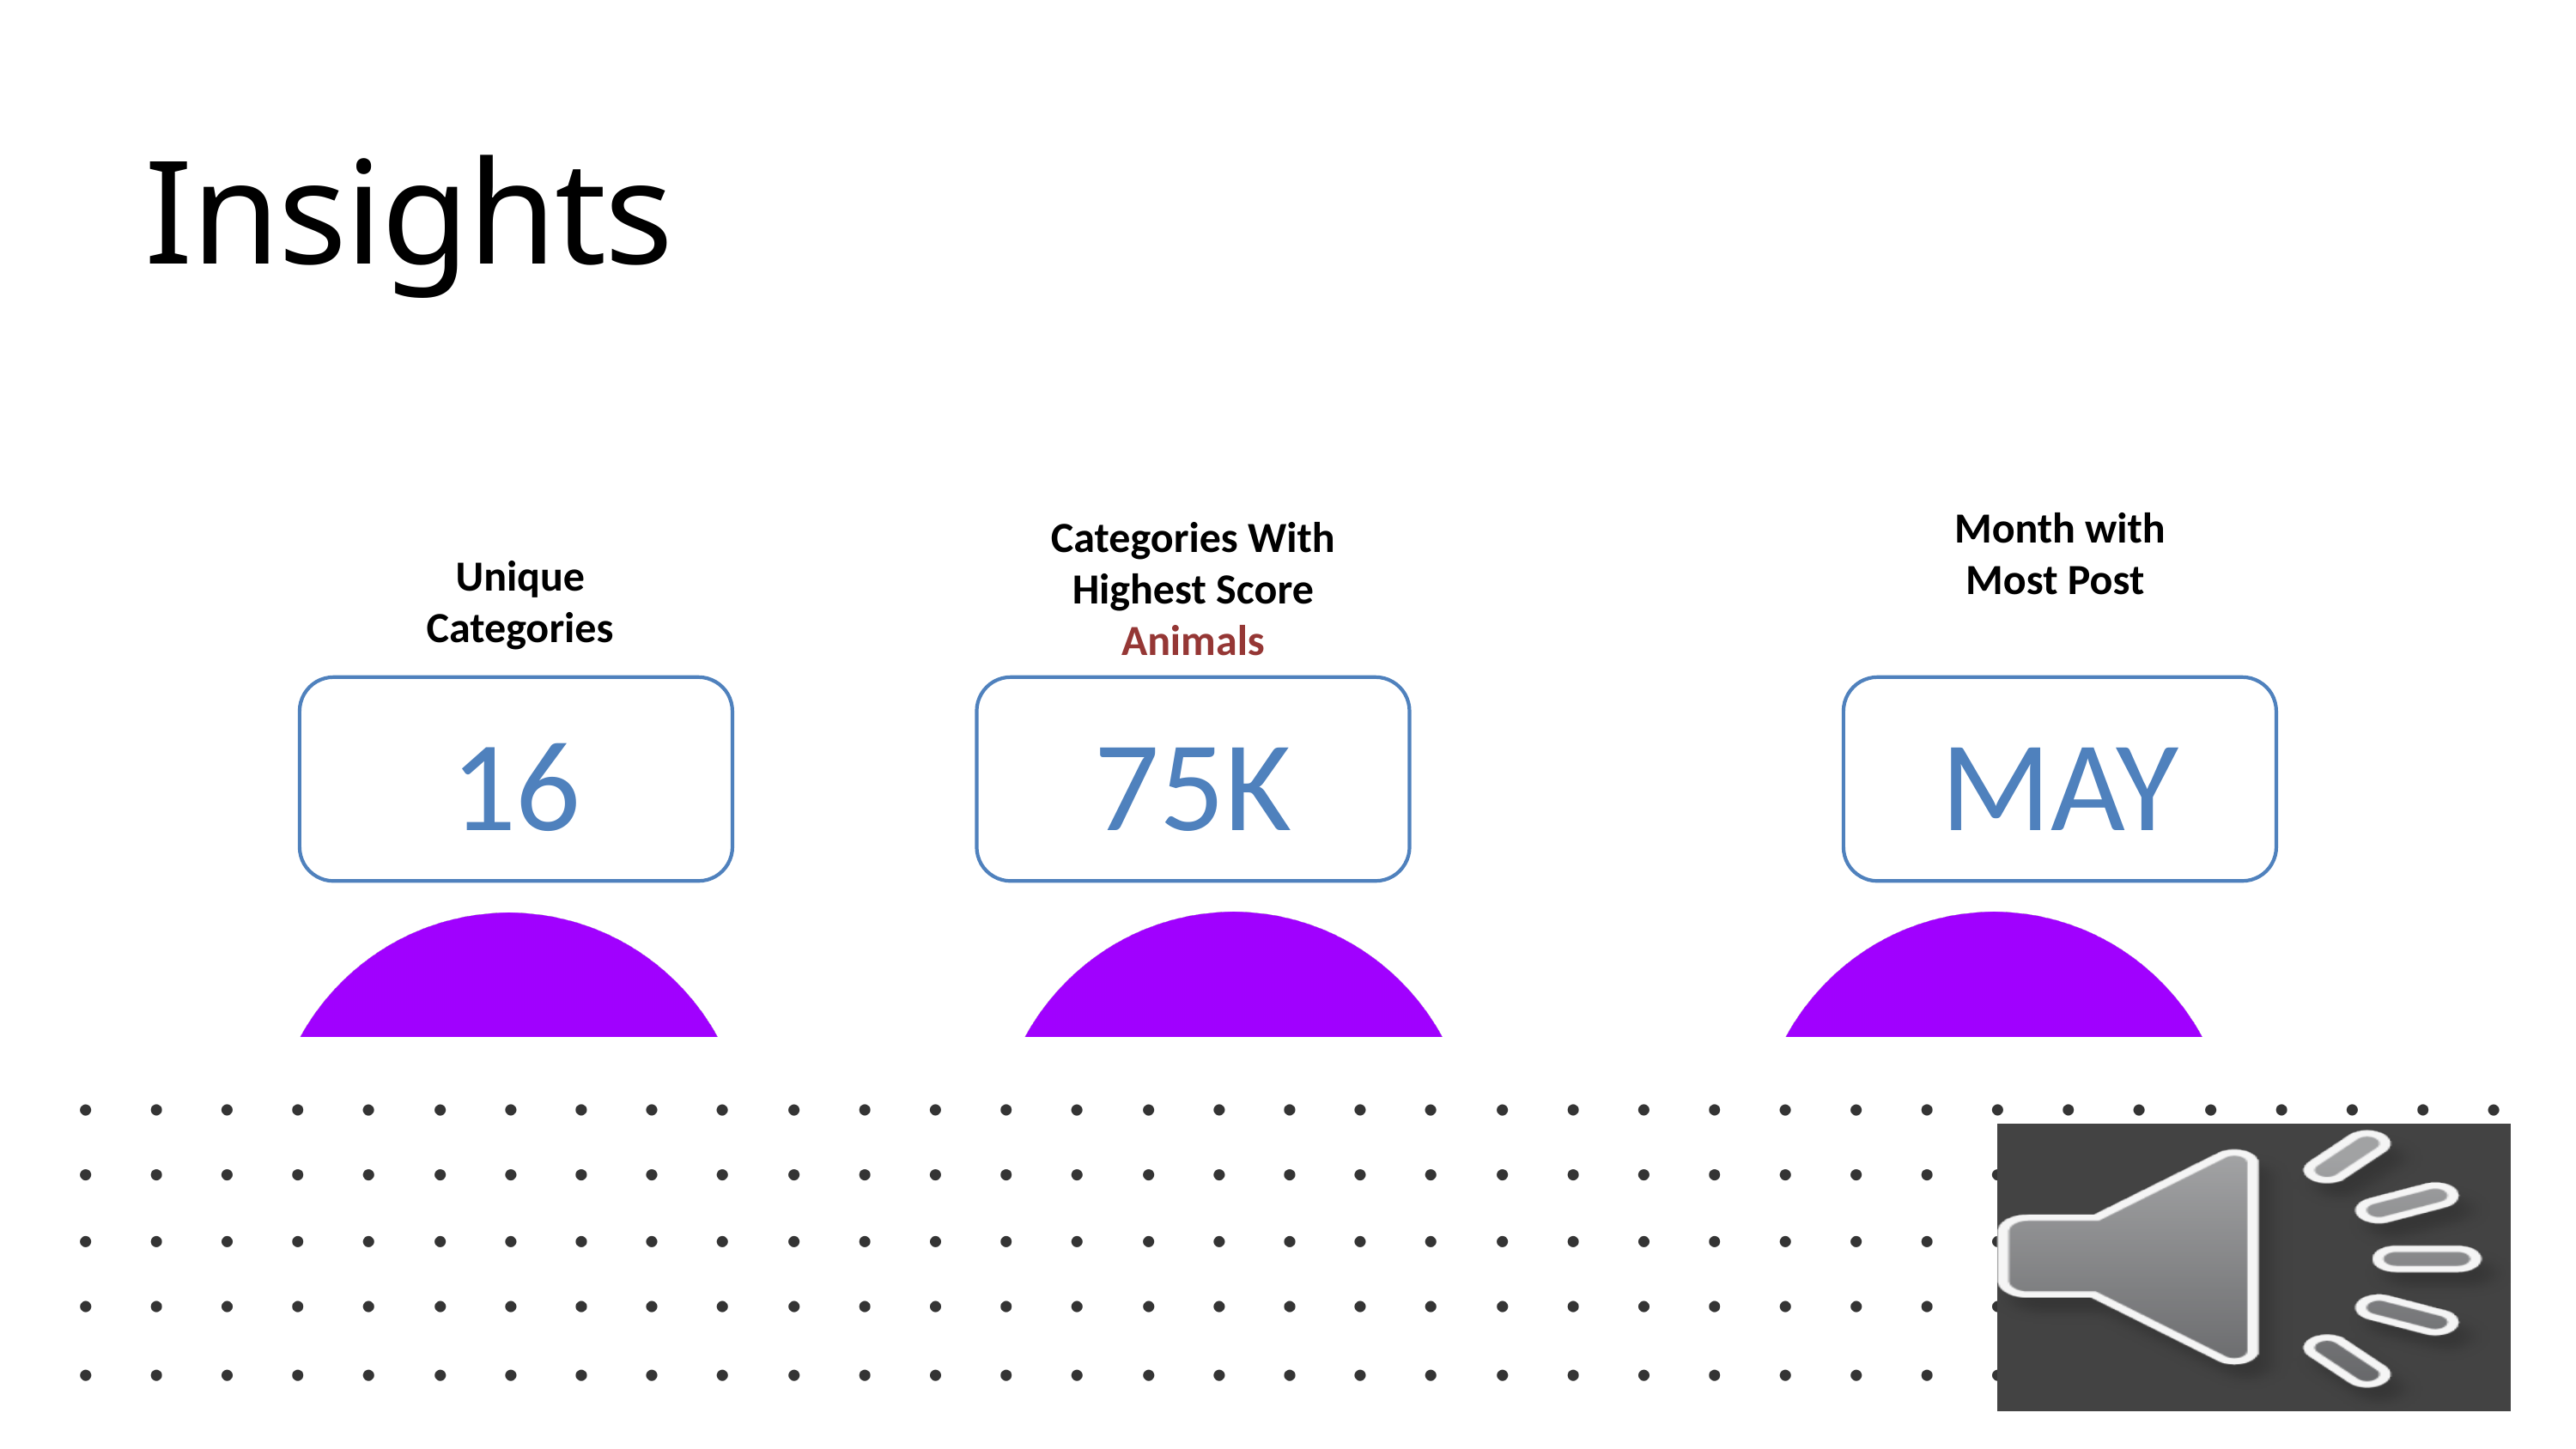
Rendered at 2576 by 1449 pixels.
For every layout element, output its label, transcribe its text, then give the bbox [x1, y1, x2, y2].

text_box 16 [297, 675, 735, 883]
picture [299, 912, 719, 1037]
picture [1784, 912, 2204, 1037]
picture [1996, 1122, 2512, 1413]
text_box Month with Most Post [1415, 494, 2576, 609]
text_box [72, 1099, 2504, 1385]
picture [1024, 912, 1443, 1037]
text_box 75K [975, 679, 1412, 883]
text_box Unique Categories [322, 542, 719, 658]
text_box MAY [1841, 675, 2279, 883]
text_box Categories With Highest Score Animals [994, 503, 1392, 723]
text_box Insights [144, 121, 799, 294]
